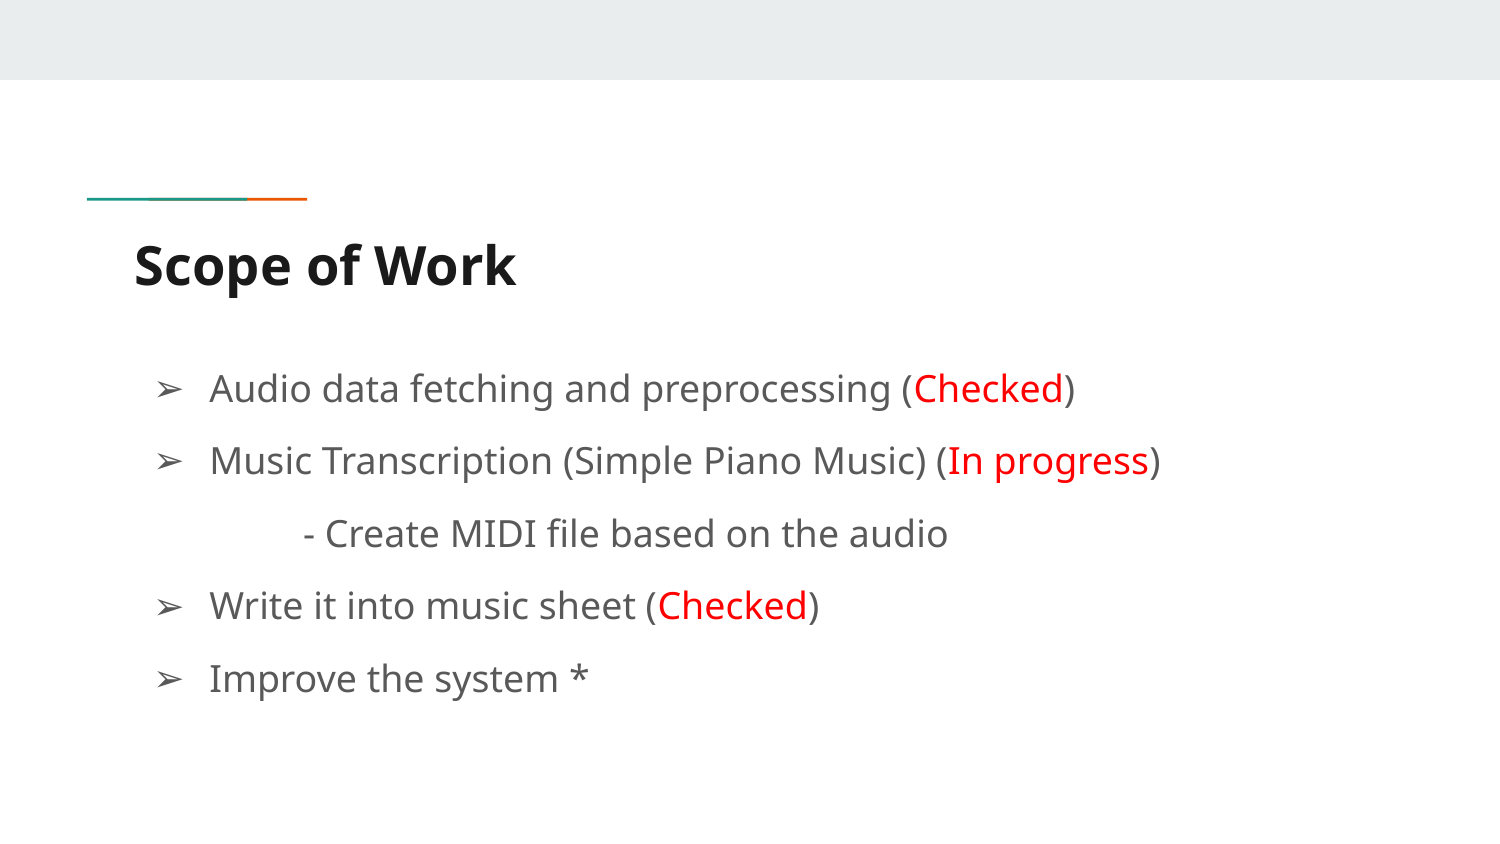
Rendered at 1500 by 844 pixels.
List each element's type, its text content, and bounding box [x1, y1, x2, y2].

list Audio data fetching and preprocessing (Checked) Music Transcription (Simple Piano Music) (In progress) - Create MIDI file based on the audio Write it into music sheet (Checked) Improve the system * [119, 342, 1381, 708]
title Scope of Work [119, 216, 1381, 305]
